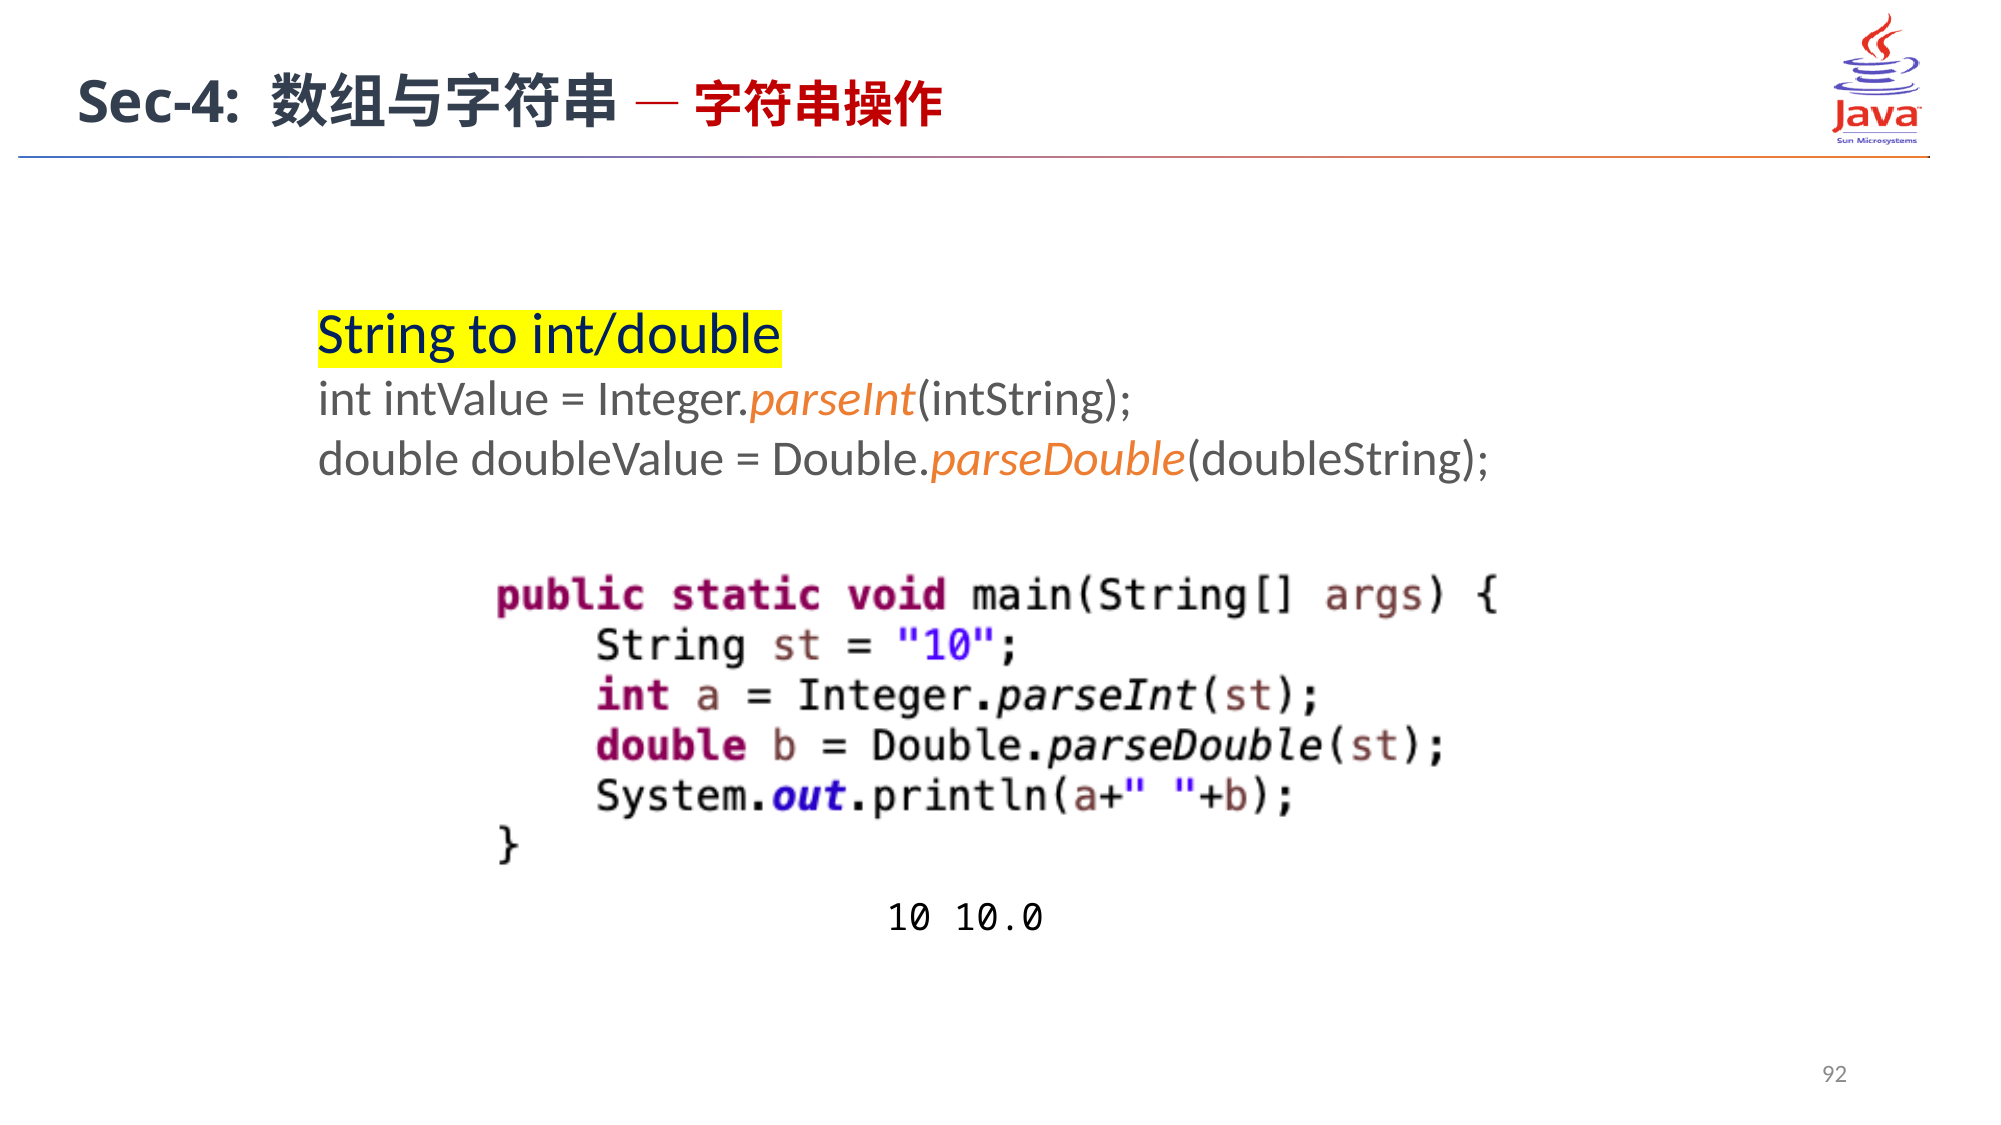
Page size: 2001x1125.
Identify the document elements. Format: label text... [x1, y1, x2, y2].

picture [1825, 9, 1930, 149]
text_box String to int/double int intValue = Integer.parseInt(intString); double doubleValue = Double.parseDouble(doubleString); [303, 287, 1739, 493]
picture [471, 566, 1570, 886]
text_box Sec-4: 数组与字符串 — 字符串操作 [74, 62, 1178, 135]
text_box 10 10.0 [871, 886, 1059, 945]
slide_number 92 [1412, 1042, 1863, 1103]
